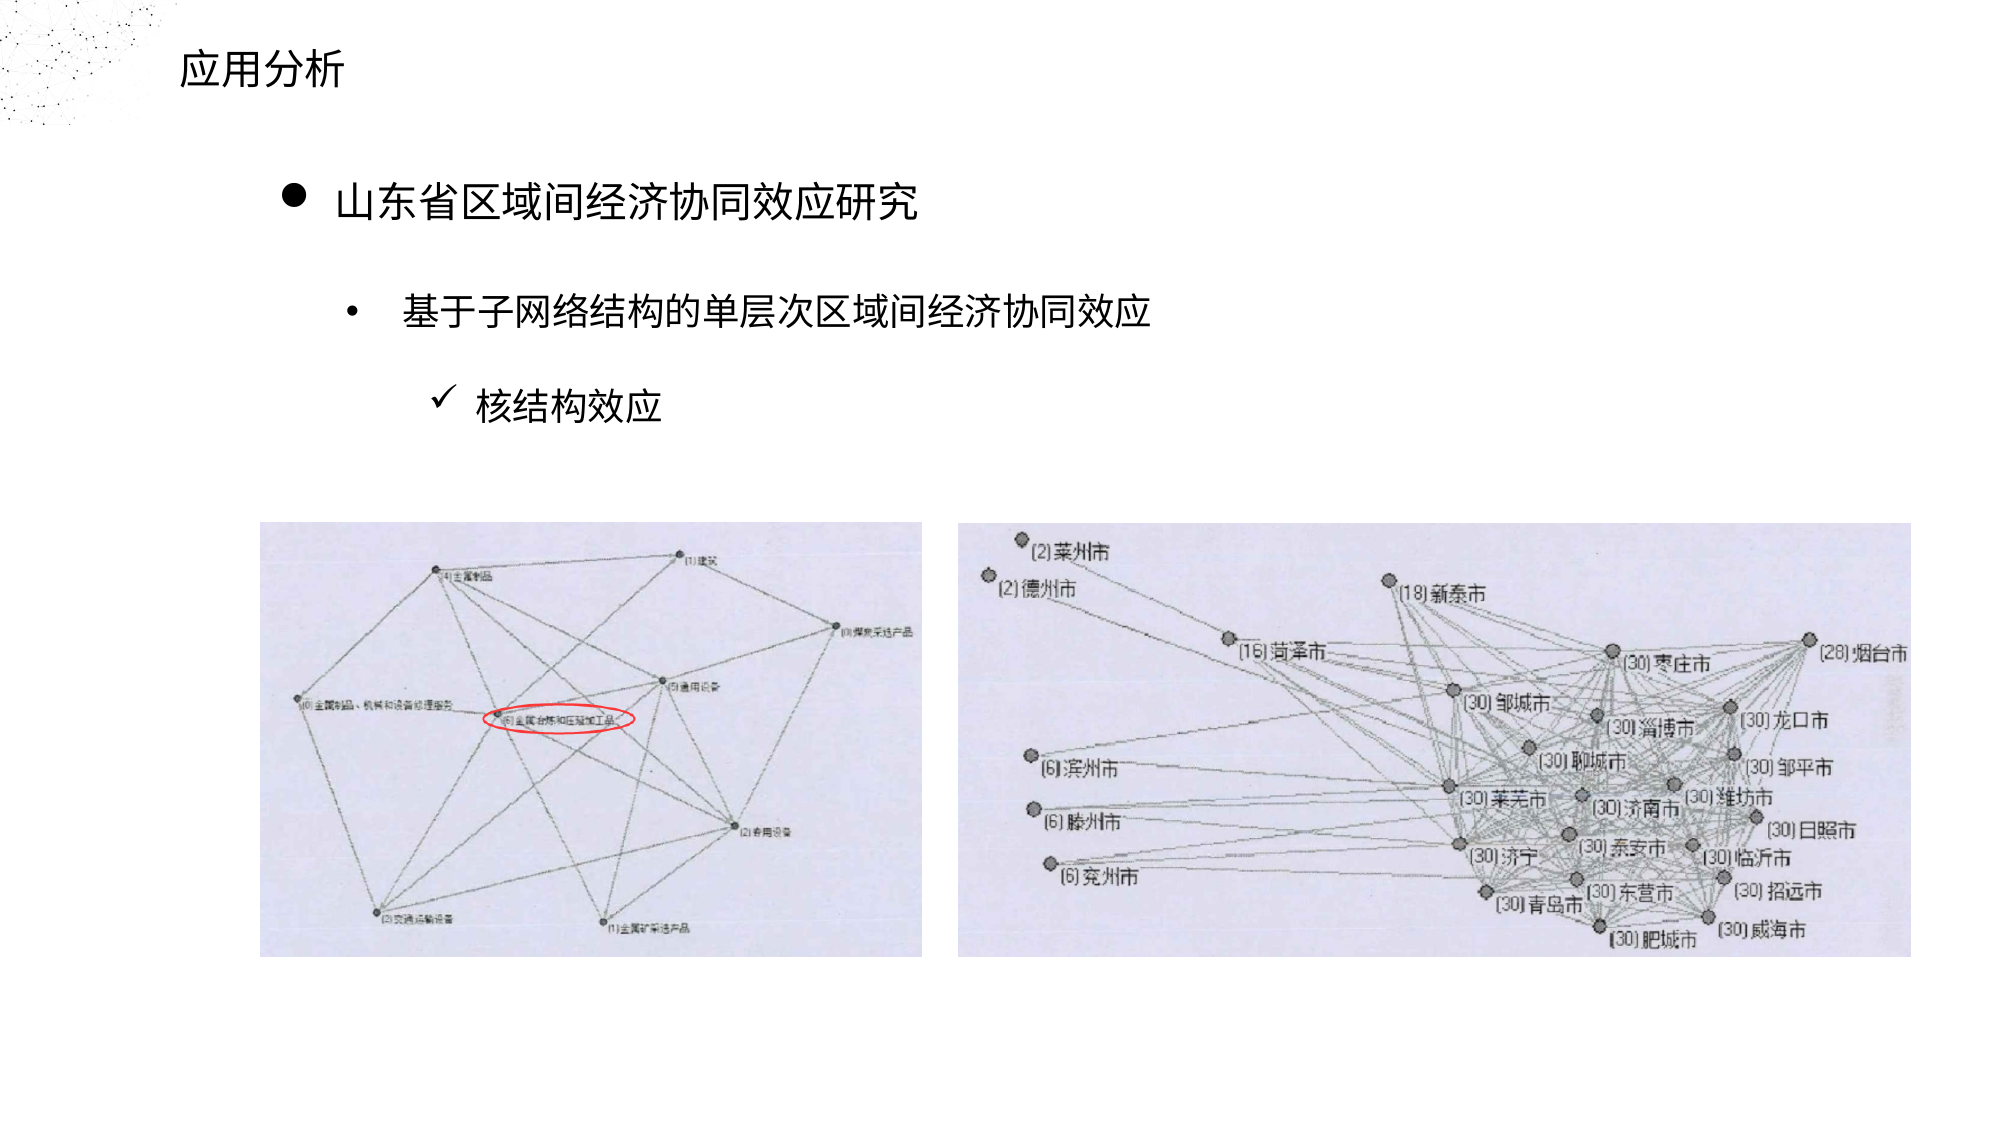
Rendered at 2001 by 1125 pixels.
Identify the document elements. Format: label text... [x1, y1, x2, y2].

text_box 应用分析 [186, 20, 811, 100]
picture [958, 523, 1911, 957]
picture [260, 522, 922, 957]
picture [0, 0, 186, 139]
text_box 山东省区域间经济协同效应研究 [263, 168, 935, 233]
text_box 基于子网络结构的单层次区域间经济协同效应 [331, 258, 1168, 341]
text_box 核结构效应 [413, 375, 678, 436]
